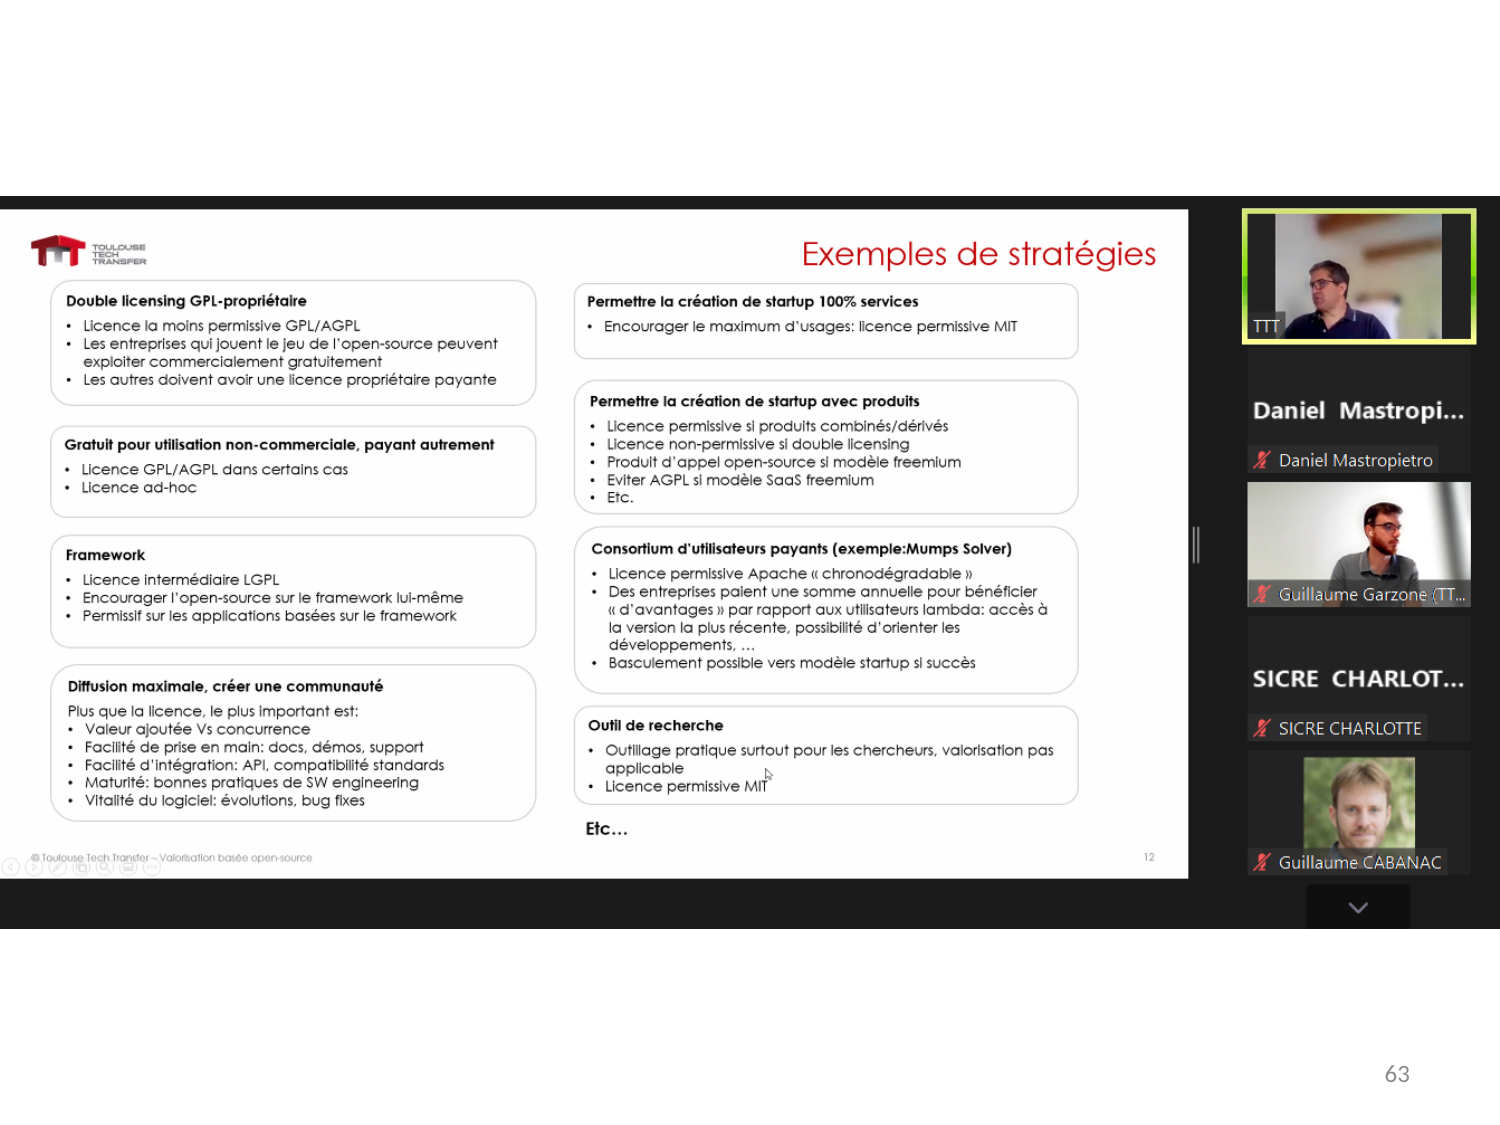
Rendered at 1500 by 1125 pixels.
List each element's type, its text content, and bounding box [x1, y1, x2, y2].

picture [0, 195, 1500, 930]
slide_number 63 [1074, 1042, 1425, 1103]
